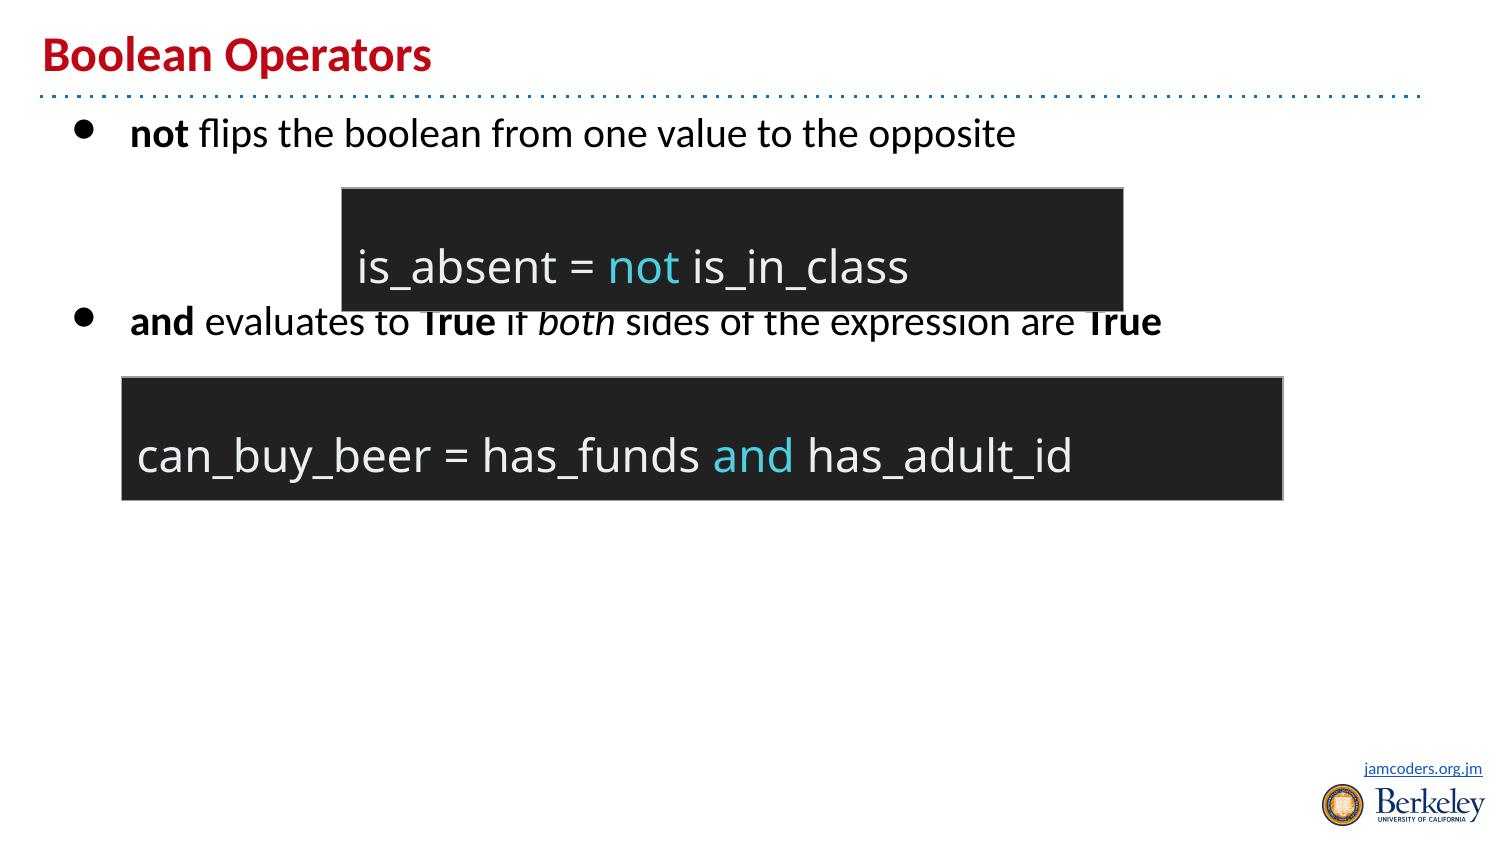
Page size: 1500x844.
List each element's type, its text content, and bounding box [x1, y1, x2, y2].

title Boolean Operators [27, 15, 1378, 97]
table_header is_absent = not is_in_class [342, 189, 1123, 311]
table_header can_buy_beer = has_funds and has_adult_id [122, 378, 1282, 500]
list not flips the boolean from one value to the opposite and evaluates to True if both sides of the expression are True [39, 91, 1425, 773]
picture [1321, 782, 1486, 827]
